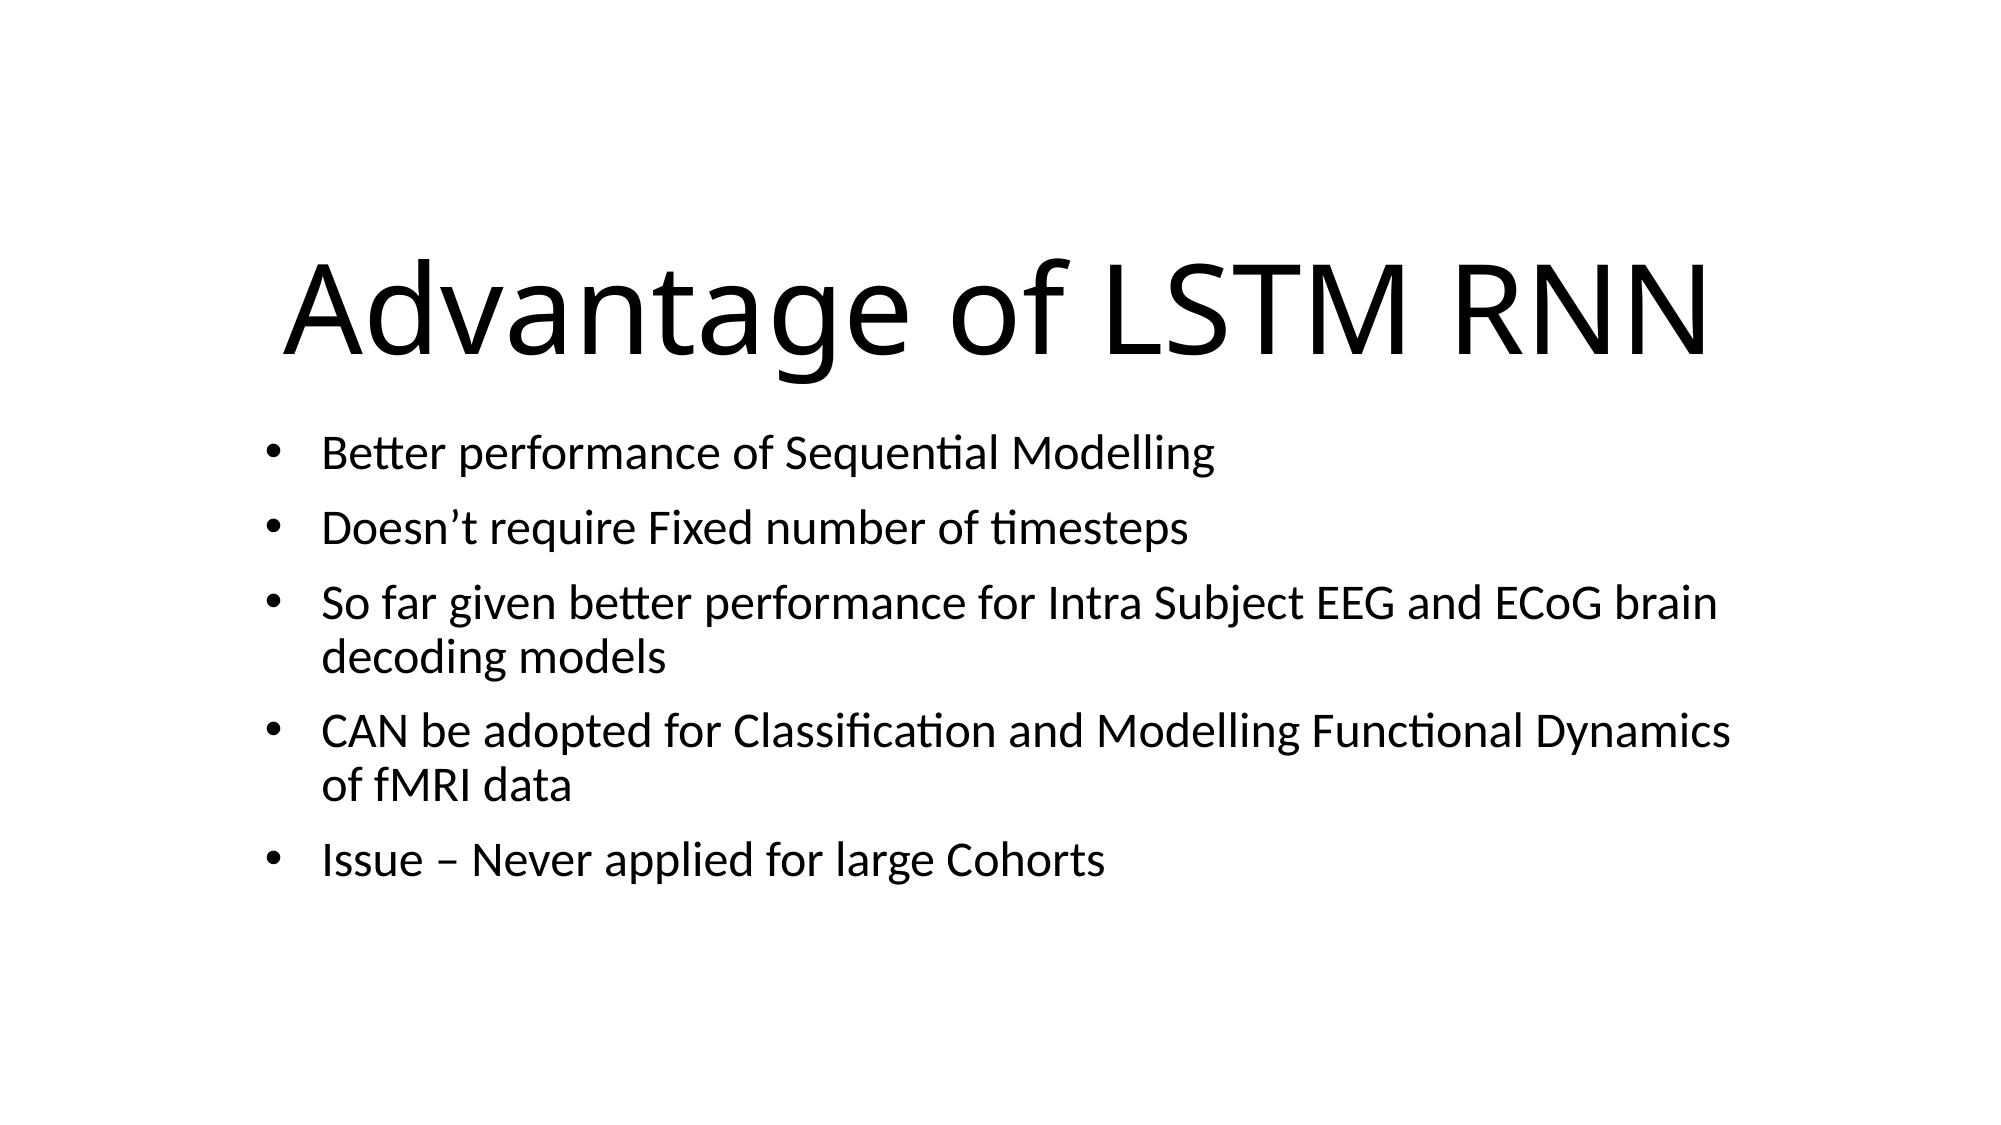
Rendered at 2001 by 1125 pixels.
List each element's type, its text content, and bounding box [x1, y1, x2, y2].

subtitle Better performance of Sequential Modelling Doesn’t require Fixed number of timesteps So far given better performance for Intra Subject EEG and ECoG brain decoding models CAN be adopted for Classification and Modelling Functional Dynamics of fMRI data Issue – Never applied for large Cohorts [249, 418, 1750, 926]
title Advantage of LSTM RNN [177, 199, 1823, 389]
